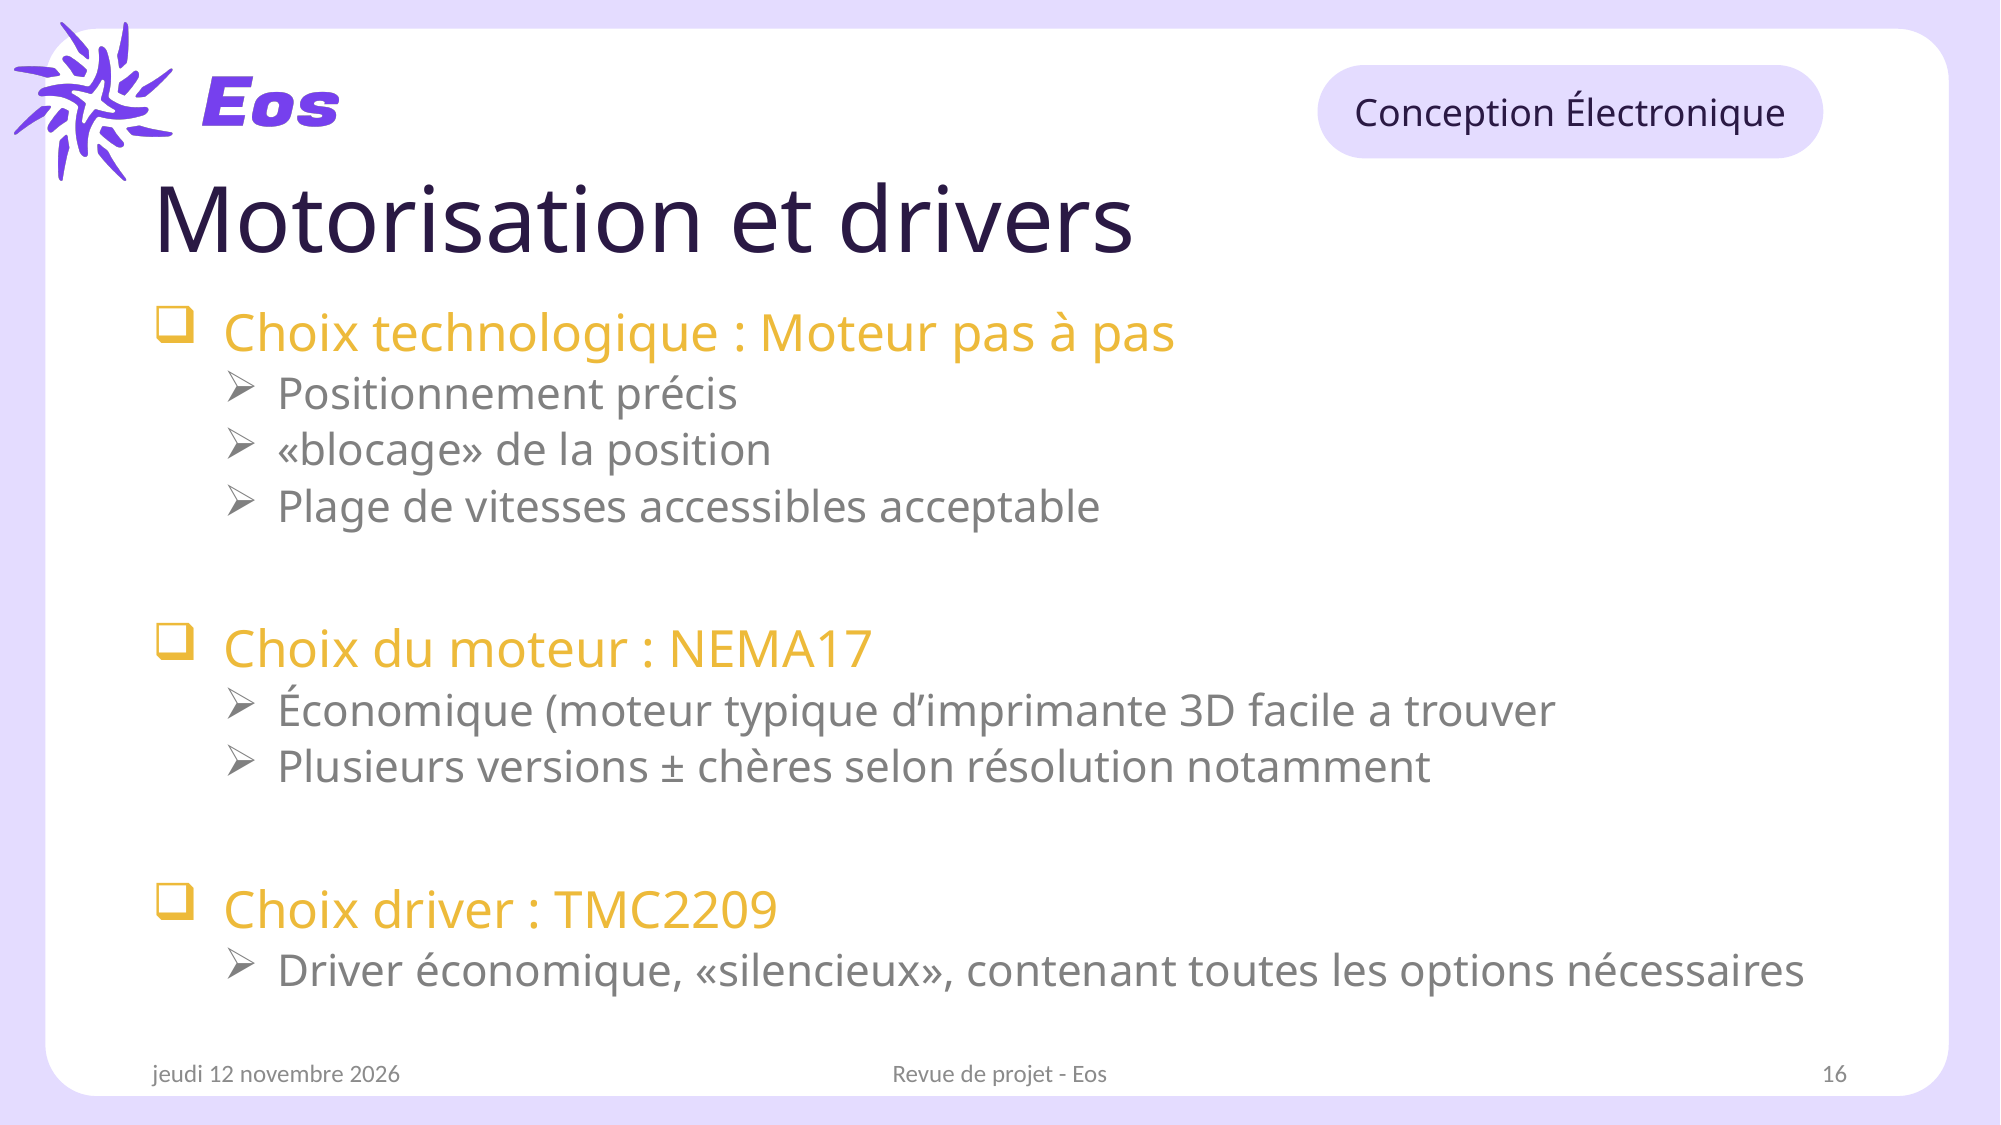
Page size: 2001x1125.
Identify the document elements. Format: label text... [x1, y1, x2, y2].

picture [14, 22, 339, 181]
text_box Conception Électronique [1316, 63, 1825, 160]
slide_number jeudi 20 février 2025 [137, 1042, 588, 1103]
title Motorisation et drivers [137, 158, 1863, 288]
footer Revue de projet - Eos [662, 1042, 1338, 1103]
slide_number 16 [1412, 1042, 1863, 1103]
list Choix technologique : Moteur pas à pas Positionnement précis «blocage» de la position Plage de vitesses accessibles acceptable Choix du moteur : NEMA17 Économique (moteur typique d’imprimante 3D facile a trouver Plusieurs versions ± chères selon résolution notamment Choix driver : TMC2209 Driver économique, «silencieux», contenant toutes les options nécessaires [137, 299, 1863, 1014]
